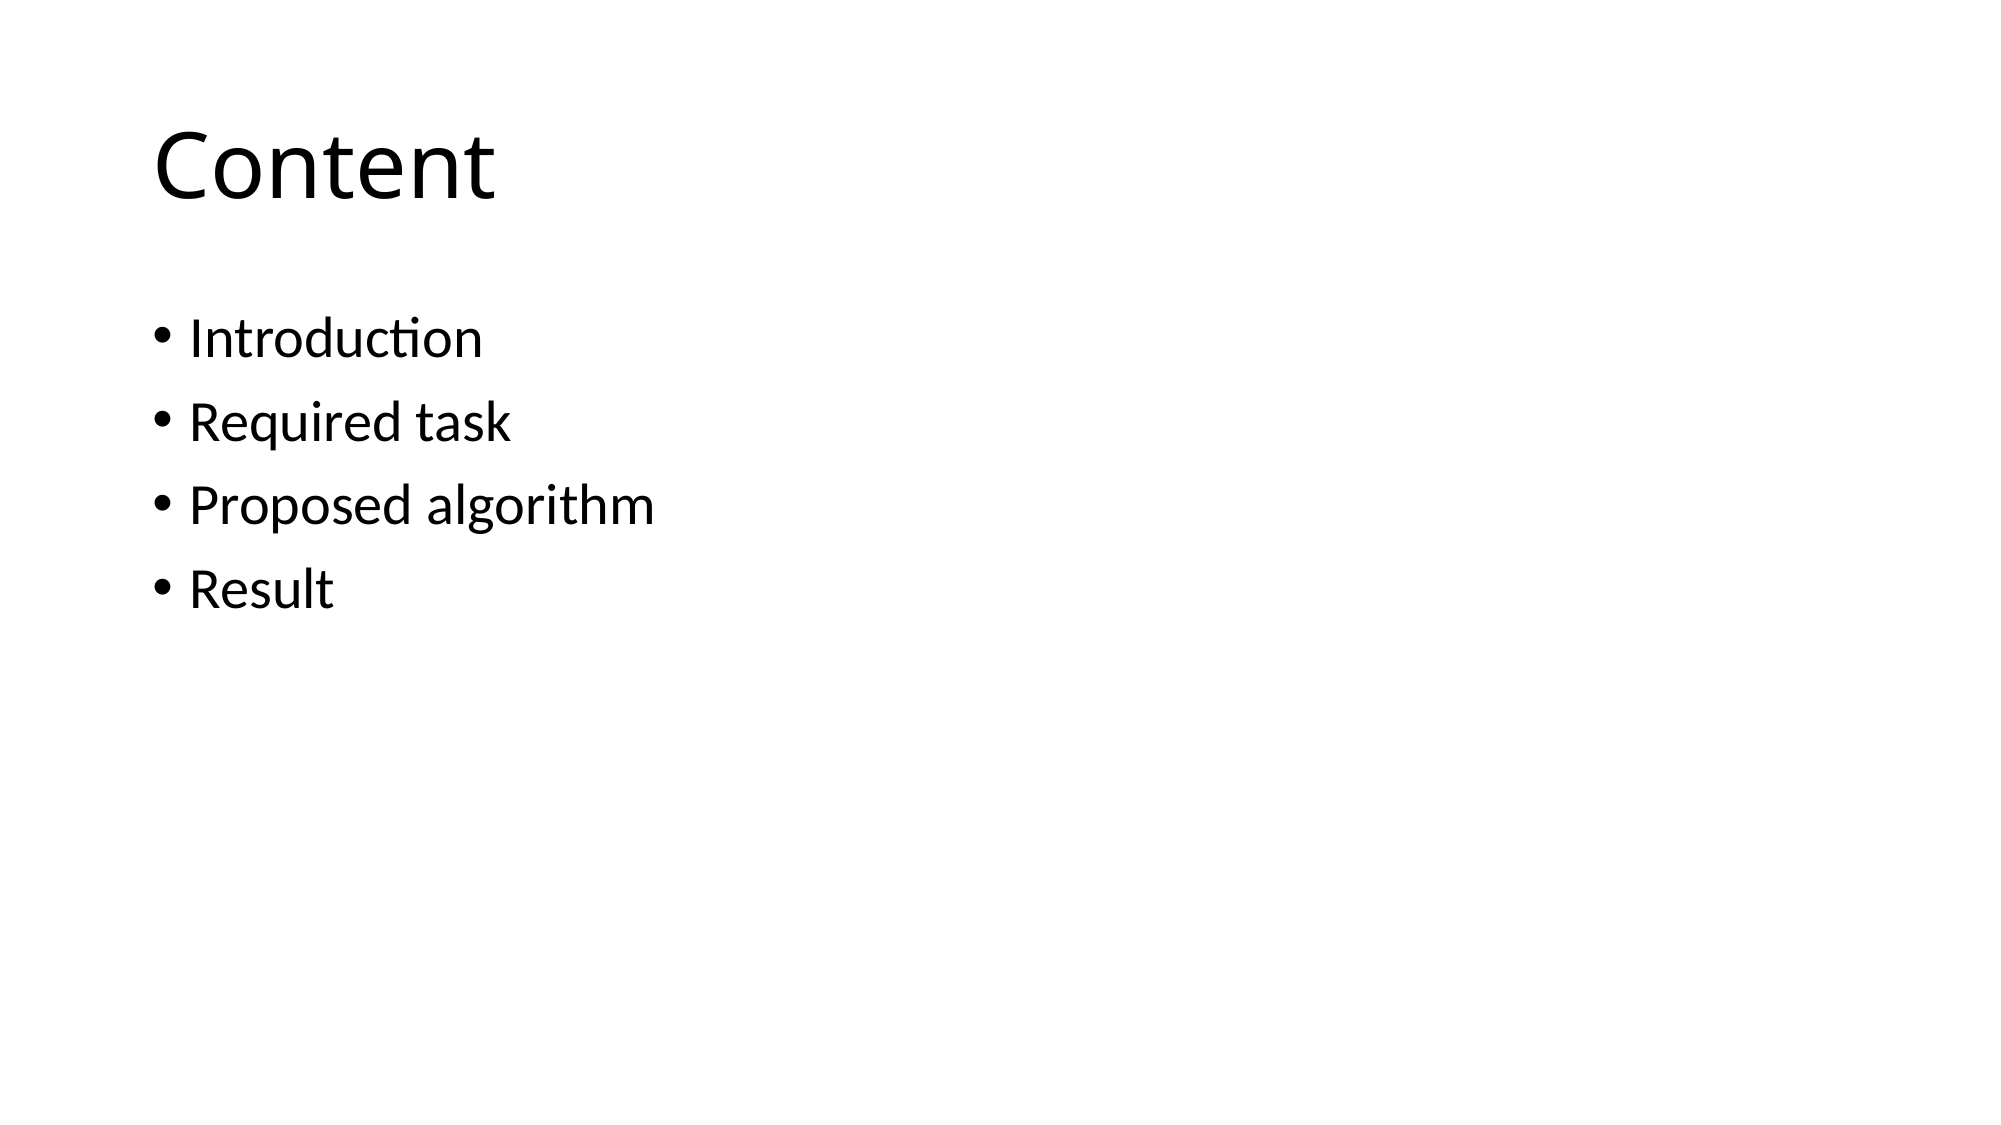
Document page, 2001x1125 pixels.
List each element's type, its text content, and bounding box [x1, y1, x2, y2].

list Introduction Required task Proposed algorithm Result [137, 299, 1863, 1014]
title Content [137, 59, 1863, 278]
